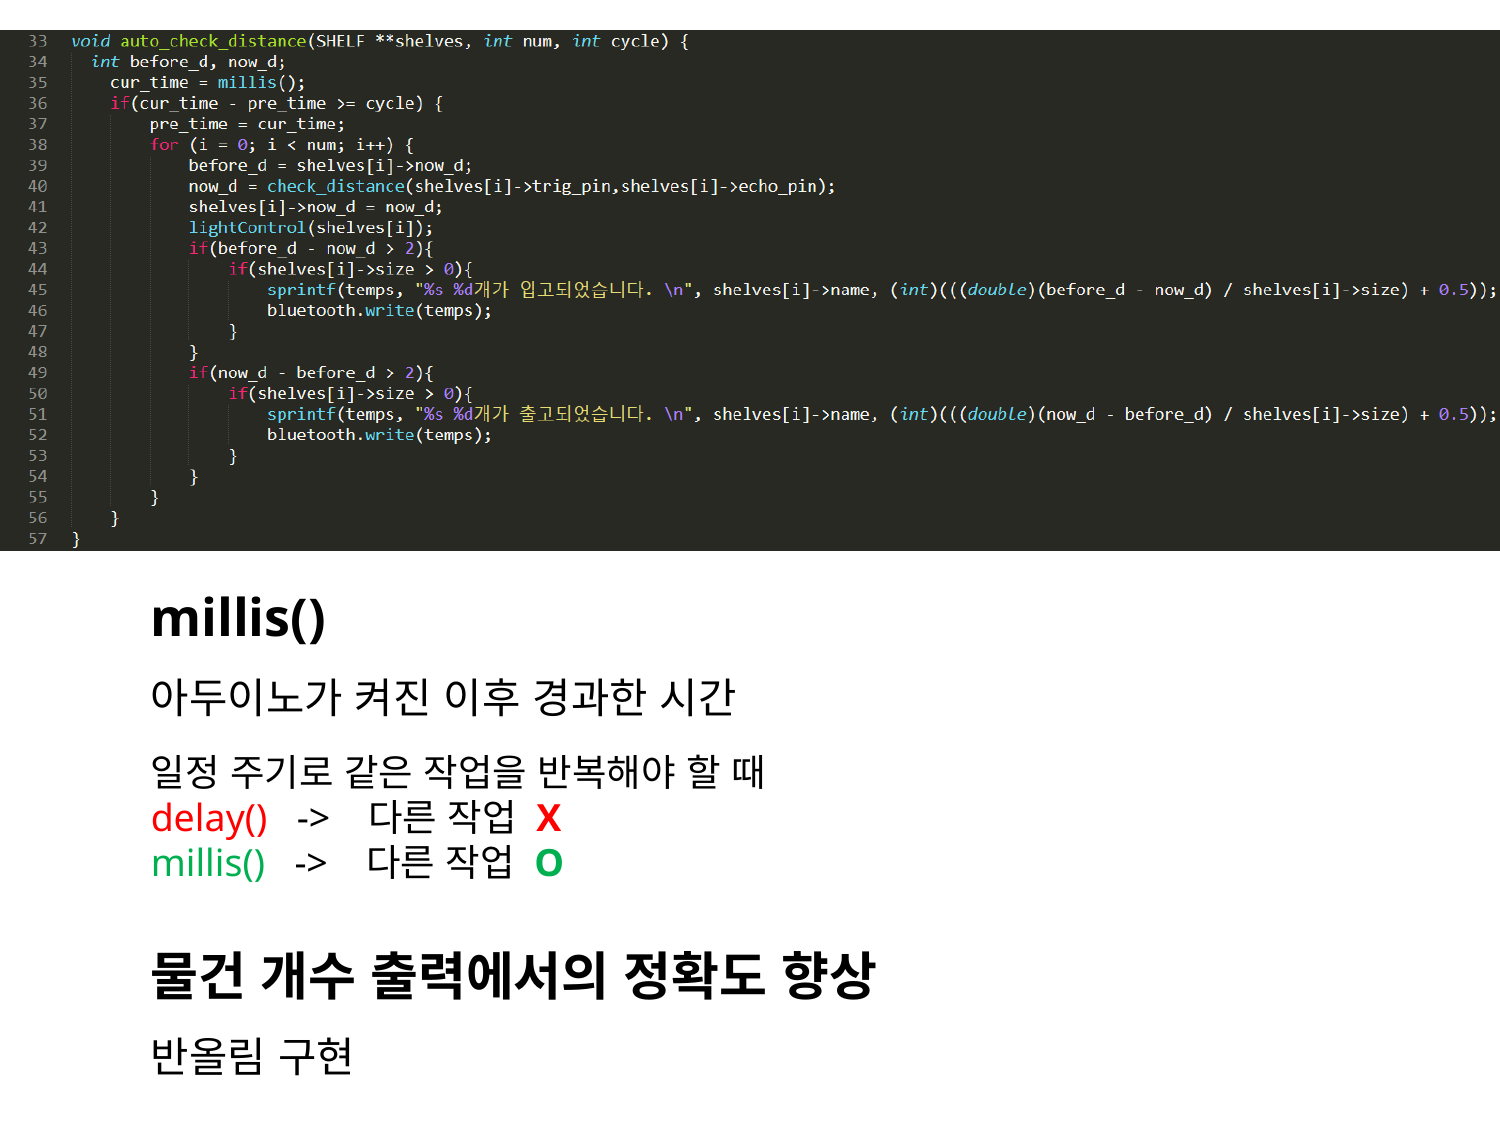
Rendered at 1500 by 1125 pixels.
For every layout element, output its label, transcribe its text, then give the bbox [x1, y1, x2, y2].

picture [0, 30, 1500, 552]
text_box 물건 개수 출력에서의 정확도 향상 반올림 구현 [136, 905, 1022, 1089]
text_box millis() 아두이노가 켜진 이후 경과한 시간 [136, 561, 786, 729]
text_box 일정 주기로 같은 작업을 반복해야 할 때 delay() -> 다른 작업 X millis() -> 다른 작업 O [136, 741, 887, 892]
